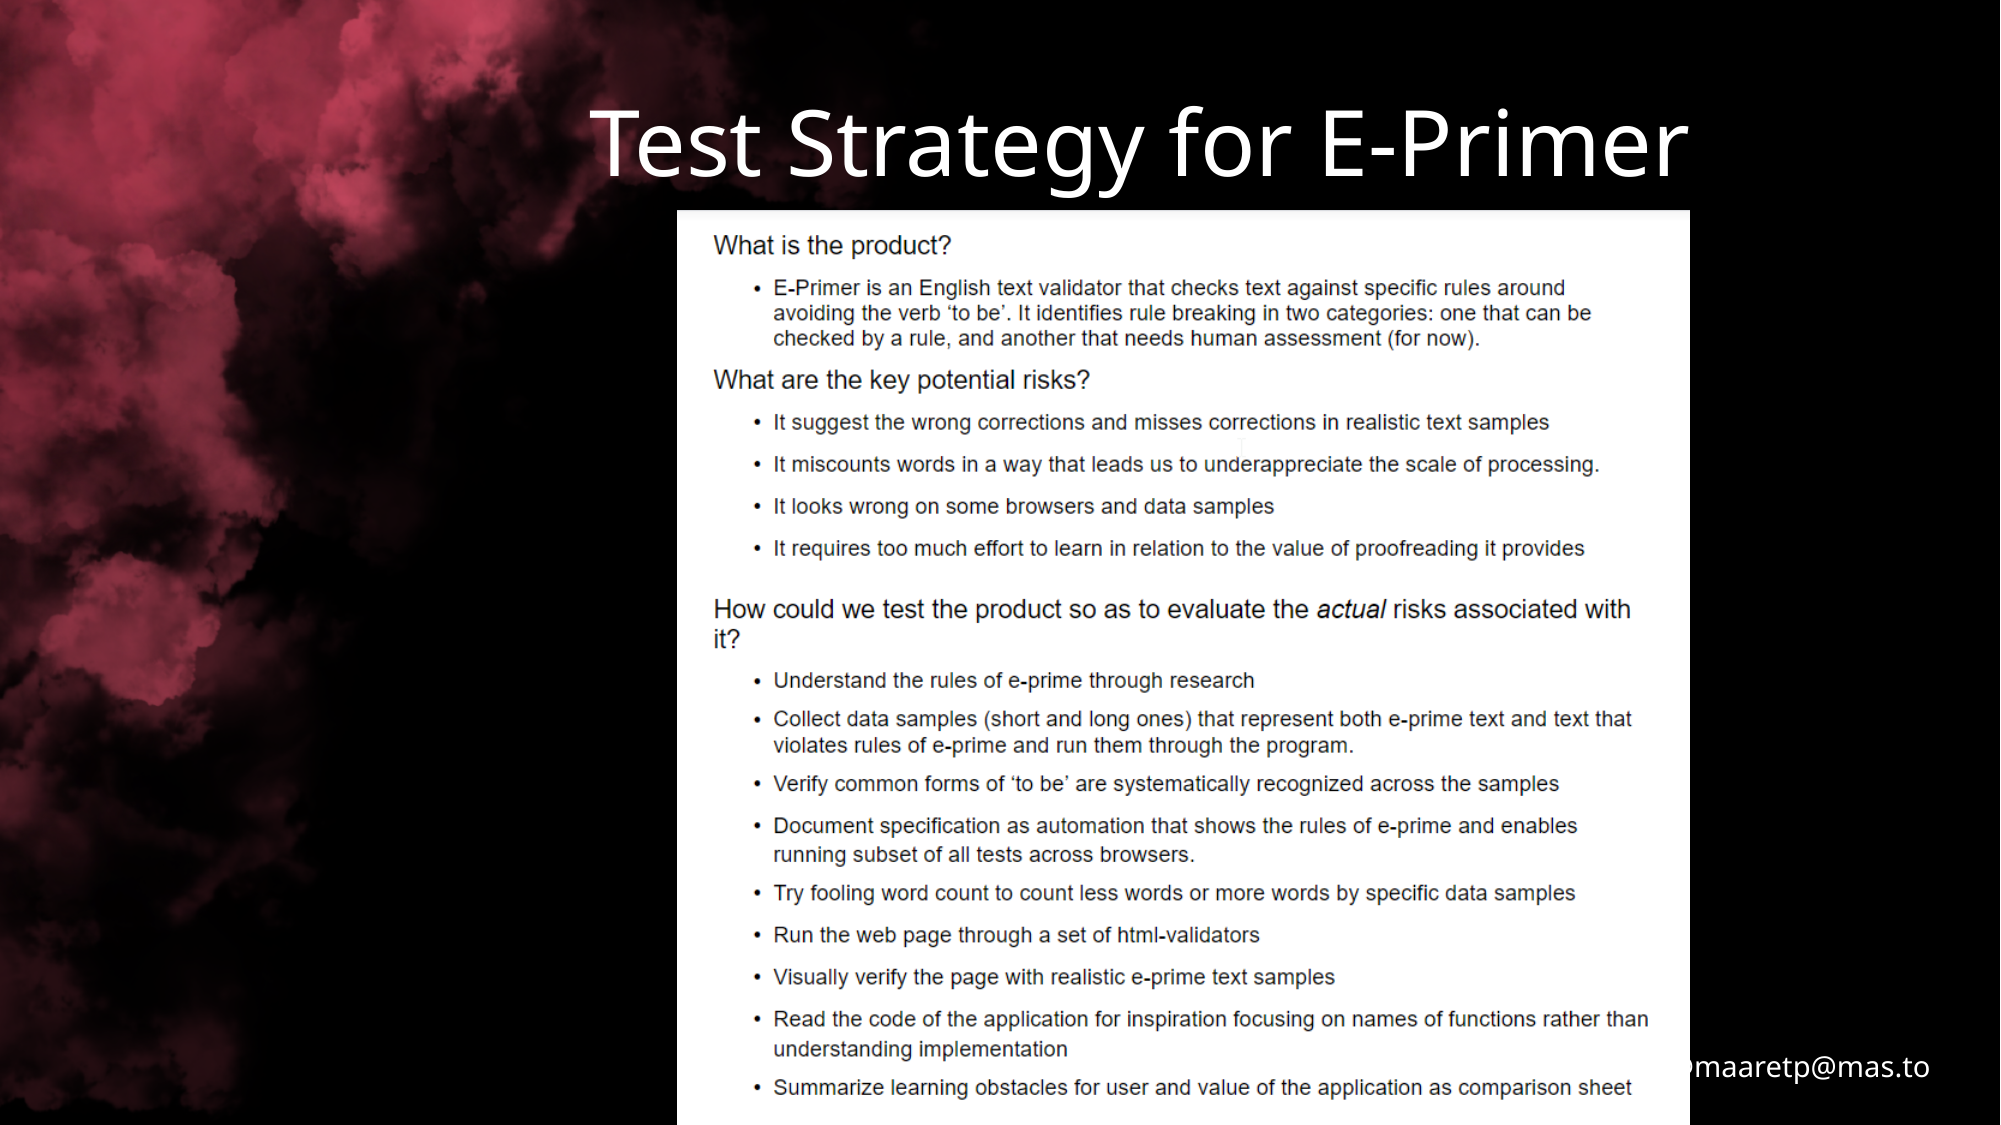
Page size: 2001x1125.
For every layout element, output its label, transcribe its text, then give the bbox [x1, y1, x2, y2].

picture [0, 0, 1691, 1125]
text_box Test Strategy for E-Primer [574, 76, 1916, 202]
